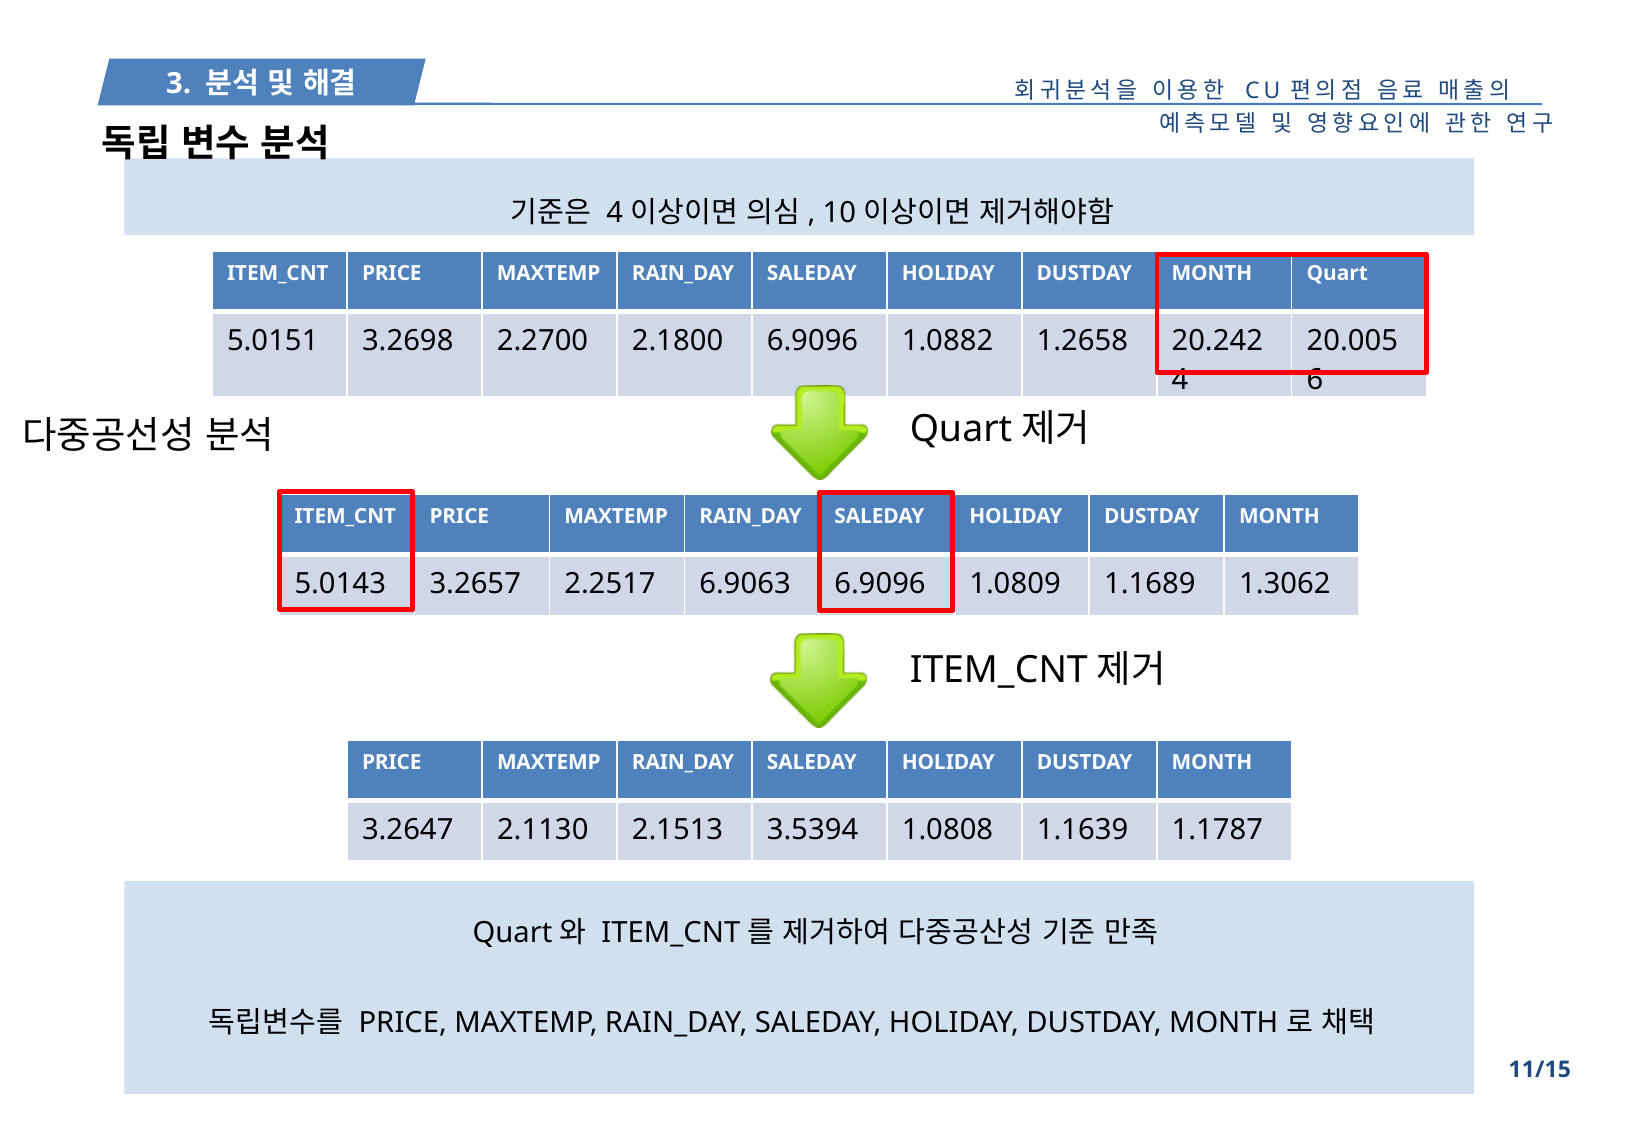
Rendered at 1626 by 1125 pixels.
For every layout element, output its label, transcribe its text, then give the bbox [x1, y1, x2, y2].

table_cell 1.1639 [1023, 803, 1156, 860]
text_box 기준은 4이상이면 의심, 10이상이면 제거해야함 [164, 168, 1461, 236]
table_header HOLIDAY [888, 252, 1021, 309]
text_box 독립변수를 PRICE, MAXTEMP, RAIN_DAY, SALEDAY, HOLIDAY, DUSTDAY, MONTH로 채택 [151, 978, 1433, 1046]
text_box [819, 492, 953, 611]
picture [770, 633, 867, 728]
text_box Quart제거 [895, 397, 1108, 457]
table_cell 2.1130 [483, 803, 616, 860]
table_cell 2.2517 [550, 557, 684, 615]
text_box 독립 변수 분석 [87, 111, 631, 172]
table_cell 1.0882 [888, 314, 1021, 396]
table_header MAXTEMP [483, 741, 616, 798]
table_header HOLIDAY [955, 495, 1088, 552]
table_header DUSTDAY [1090, 495, 1223, 552]
table_cell 2.1800 [618, 314, 751, 396]
table_cell 1.1689 [1090, 557, 1223, 615]
table_cell 3.2657 [415, 557, 549, 615]
picture [771, 385, 868, 480]
table_header RAIN_DAY [685, 495, 818, 552]
table_cell 5.0143 [280, 557, 414, 615]
table_cell 2.2700 [483, 314, 616, 396]
table_cell 6.9096 [753, 314, 886, 396]
table_cell 1.2658 [1023, 314, 1156, 396]
table_cell 1.0809 [955, 557, 1088, 615]
table_header DUSTDAY [1023, 741, 1156, 798]
table_cell 3.2647 [348, 803, 481, 860]
table_header SALEDAY [753, 252, 886, 309]
table_cell 3.5394 [753, 803, 886, 860]
table_header DUSTDAY [1023, 252, 1156, 309]
text_box Quart와 ITEM_CNT를 제거하여 다중공산성 기준 만족 [339, 888, 1292, 956]
table_cell 3.2698 [348, 314, 481, 396]
table_header PRICE [348, 741, 481, 798]
table_cell 1.1787 [1158, 803, 1291, 860]
table_header RAIN_DAY [618, 741, 751, 798]
table_header RAIN_DAY [618, 252, 751, 309]
text_box [122, 879, 1476, 1096]
text_box [279, 491, 413, 610]
table_cell 1.3062 [1225, 557, 1358, 615]
text_box [1157, 254, 1427, 373]
table_cell 20.0056 [1292, 373, 1426, 396]
table_header ITEM_CNT [213, 252, 346, 309]
text_box 다중공선성 분석 [7, 404, 551, 464]
table_header PRICE [348, 252, 481, 309]
table_cell 2.1513 [618, 803, 751, 860]
table_header HOLIDAY [888, 741, 1021, 798]
table_cell 6.9096 [820, 611, 953, 615]
table_header MONTH [1225, 495, 1358, 552]
table_header MAXTEMP [483, 252, 616, 309]
table_cell 6.9063 [685, 557, 818, 615]
table_header SALEDAY [753, 741, 886, 798]
table_header MONTH [1158, 741, 1291, 798]
text_box ITEM_CNT제거 [895, 638, 1193, 698]
table_cell 20.2424 [1158, 373, 1291, 396]
table_cell 1.0808 [888, 803, 1021, 860]
table_header PRICE [415, 495, 549, 552]
table_header MAXTEMP [550, 495, 684, 552]
text_box [122, 156, 1476, 237]
table_cell 5.0151 [213, 314, 346, 396]
